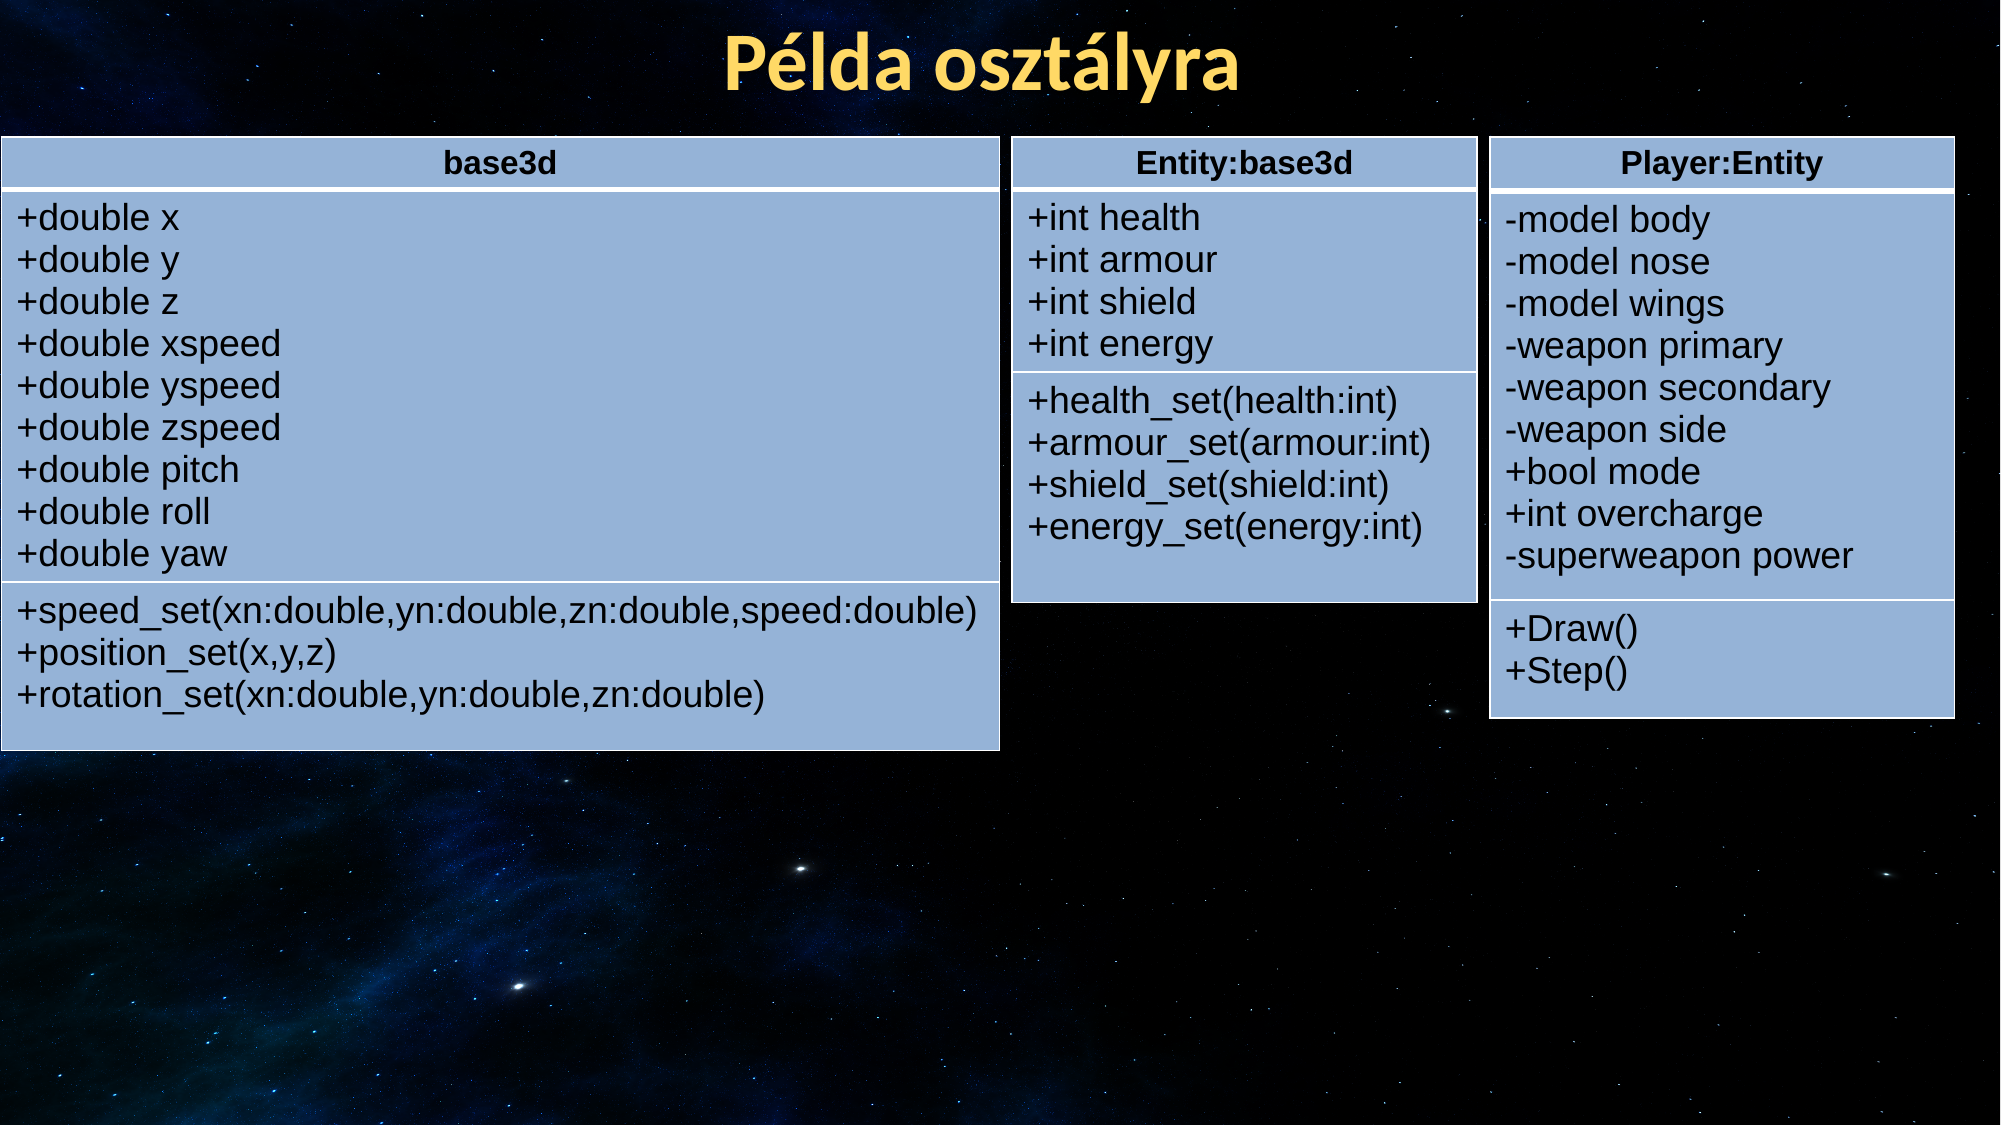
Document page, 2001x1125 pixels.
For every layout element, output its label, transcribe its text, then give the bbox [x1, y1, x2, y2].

table_header Player:Entity [1491, 138, 1954, 188]
table_cell +speed_set(xn:double,yn:double,zn:double,speed:double) +position_set(x,y,z) +rotation_set(xn:double,yn:double,zn:double) [2, 583, 999, 750]
picture [0, 0, 2001, 1125]
table_cell -model body -model nose -model wings -weapon primary -weapon secondary -weapon side +bool mode +int overcharge -superweapon power [1491, 194, 1954, 599]
table_header base3d [2, 138, 999, 187]
table_cell +health_set(health:int) +armour_set(armour:int) +shield_set(shield:int) +energy_set(energy:int) [1013, 373, 1476, 602]
table_cell +double x +double y +double z +double xspeed +double yspeed +double zspeed +double pitch +double roll +double yaw [2, 192, 999, 581]
table_header Entity:base3d [1013, 138, 1476, 187]
table_cell +int health +int armour +int shield +int energy [1013, 192, 1476, 371]
text_box Példa osztályra [244, 0, 1721, 104]
table_cell +Draw() +Step() [1491, 601, 1954, 717]
